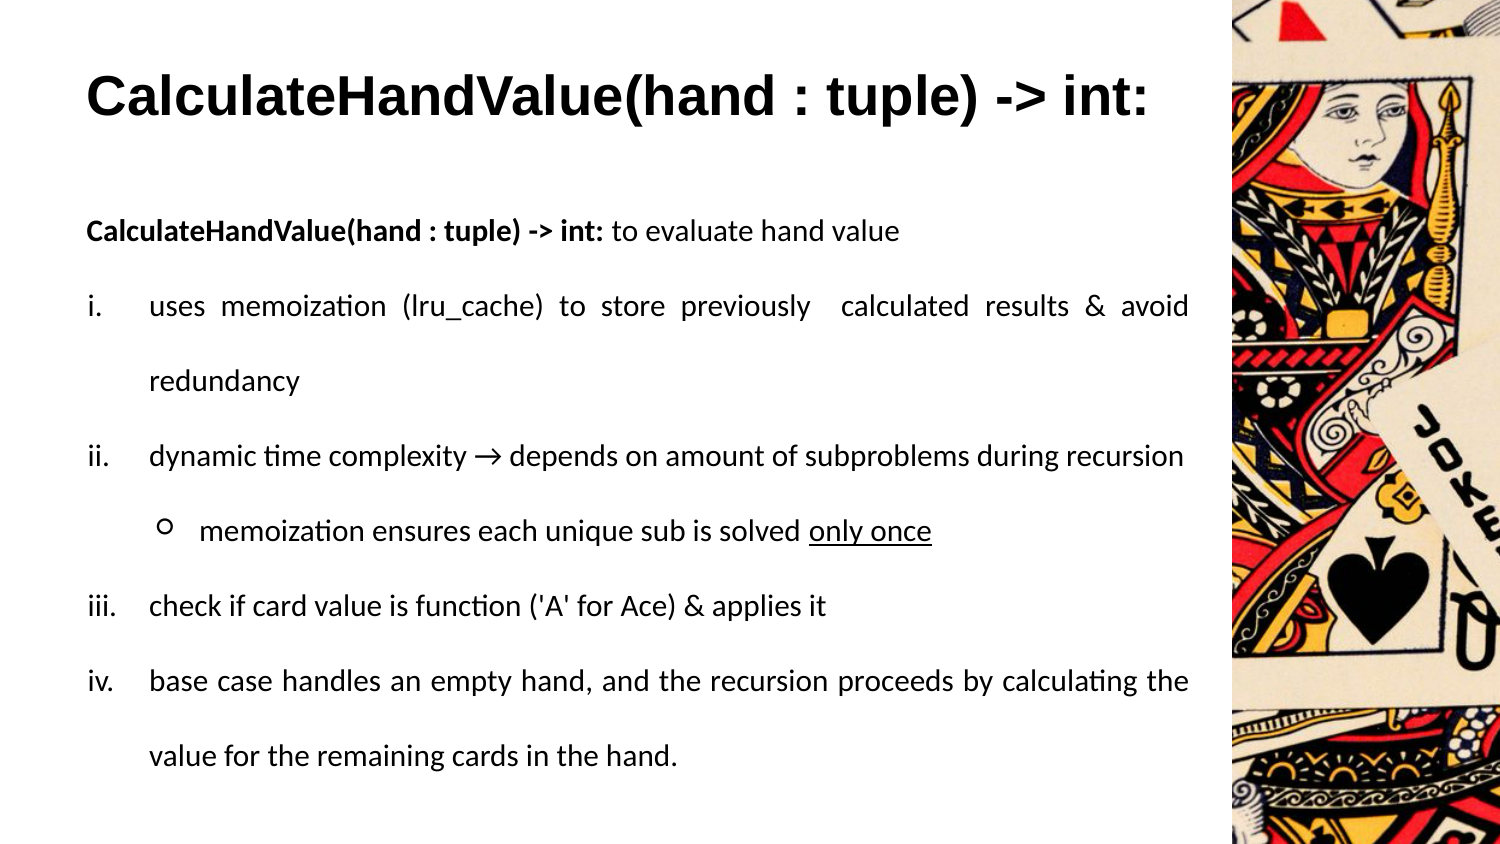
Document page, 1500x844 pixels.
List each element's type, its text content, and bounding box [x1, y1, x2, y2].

text_box CalculateHandValue(hand : tuple) -> int: [75, 53, 1227, 133]
picture [1232, 0, 1500, 844]
text_box CalculateHandValue(hand : tuple) -> int: to evaluate hand value uses memoization (lru_cache) to store previously calculated results & avoid redundancy dynamic time complexity → depends on amount of subproblems during recursion memoization ensures each unique sub is solved only once check if card value is function ('A' for Ace) & applies it base case handles an empty hand, and the recursion proceeds by calculating the value for the remaining cards in the hand. [75, 167, 1203, 844]
